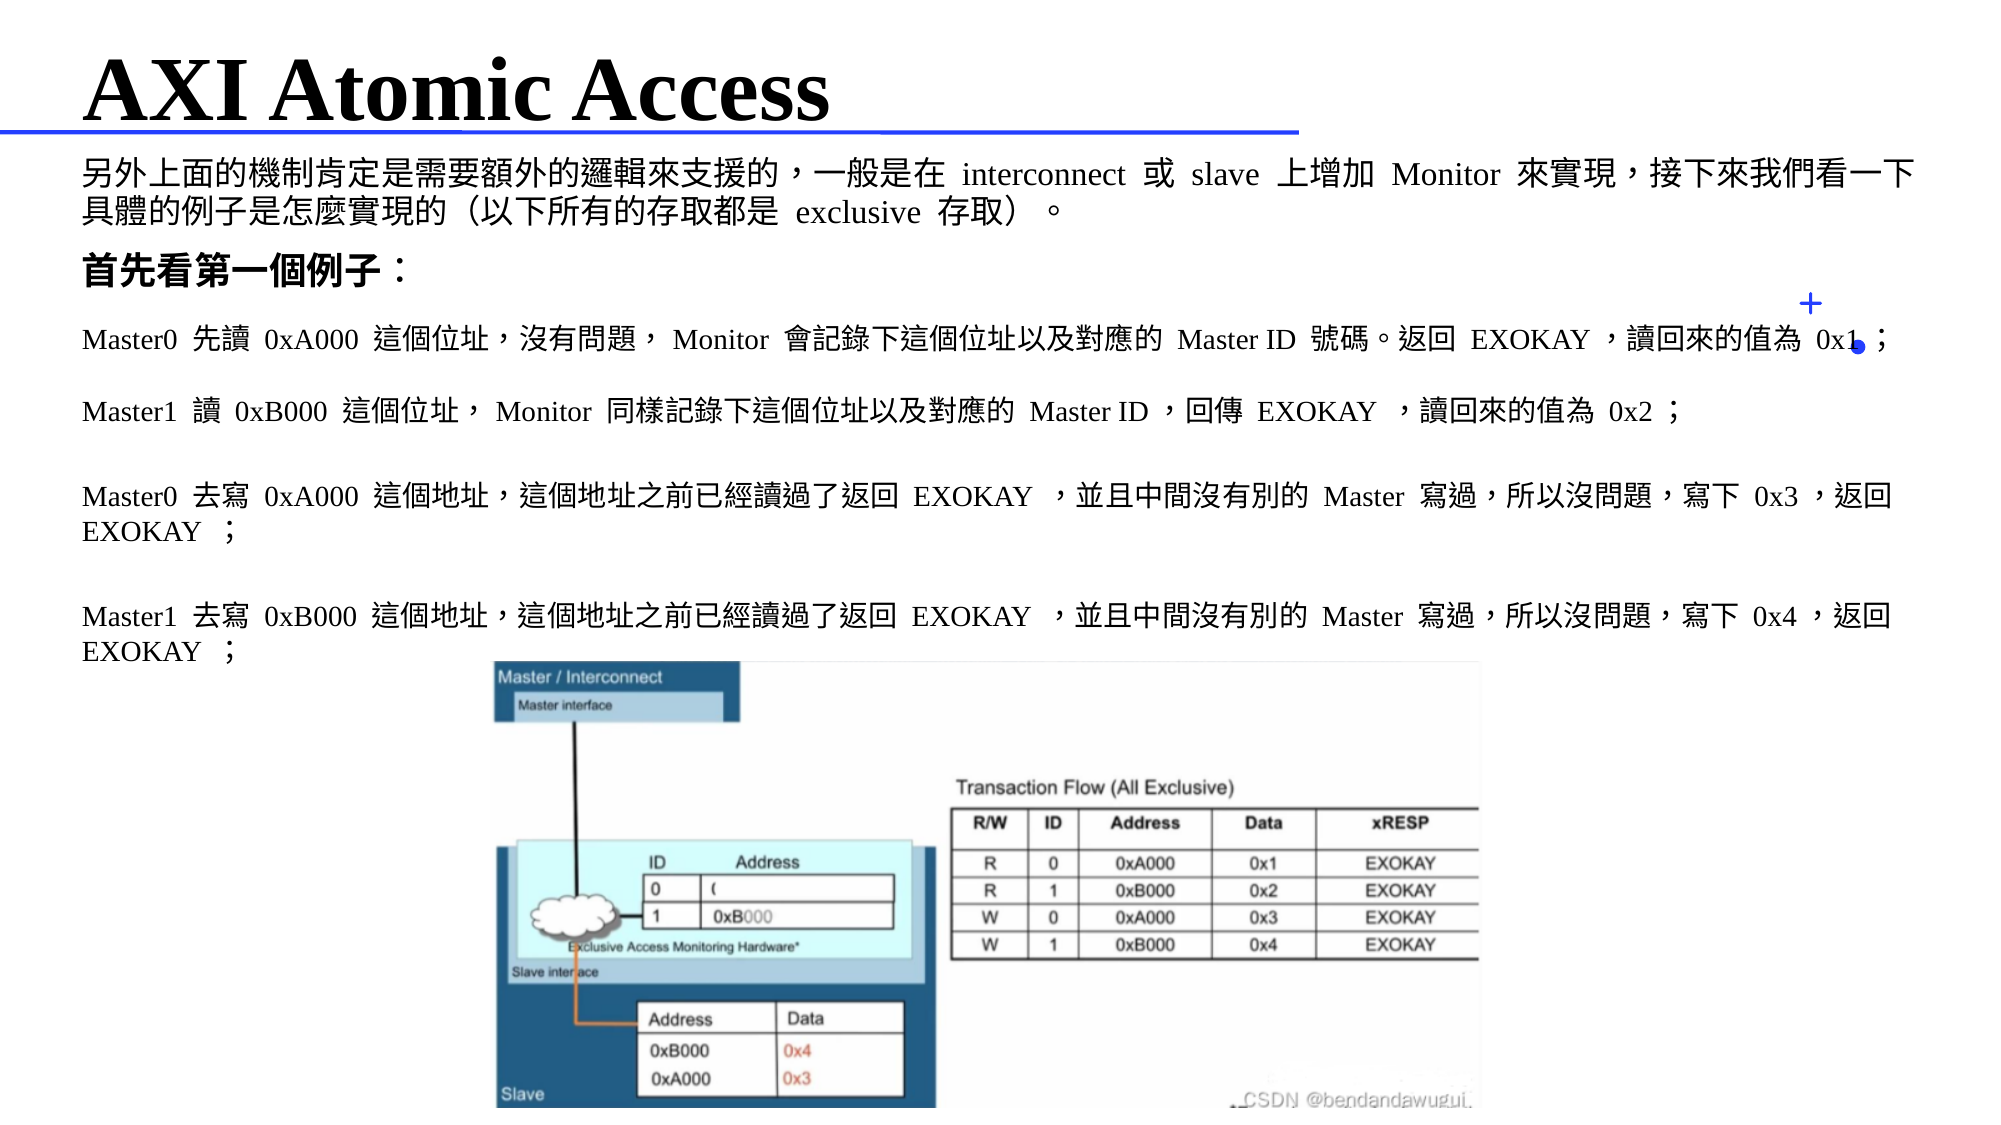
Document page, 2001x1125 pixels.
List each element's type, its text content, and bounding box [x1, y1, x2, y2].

picture [489, 661, 1496, 1109]
title AXI Atomic Access [67, 0, 1083, 147]
text_box 另外上面的機制肯定是需要額外的邏輯來支援的，一般是在 interconnect 或 slave 上增加 Monitor 來實現，接下來我們看一下具體的例子是怎麼實現的（以下所有的存取都是 exclusive 存取）。 首先看第一個例子： Master0 先讀 0xA000 這個位址，沒有問題，Monitor 會記錄下這個位址以及對應的 Master ID 號碼。返回 EXOKAY，讀回來的值為 0x1； Master1 讀 0xB000 這個位址，Monitor 同樣記錄下這個位址以及對應的 Master ID，回傳 EXOKAY ，讀回來的值為 0x2； Master0 去寫 0xA000 這個地址，這個地址之前已經讀過了返回 EXOKAY ，並且中間沒有別的 Master 寫過，所以沒問題，寫下 0x3，返回EXOKAY ； Master1 去寫 0xB000 這個地址，這個地址之前已經讀過了返回 EXOKAY ，並且中間沒有別的 Master 寫過，所以沒問題，寫下 0x4，返回EXOKAY ； [67, 147, 1960, 750]
